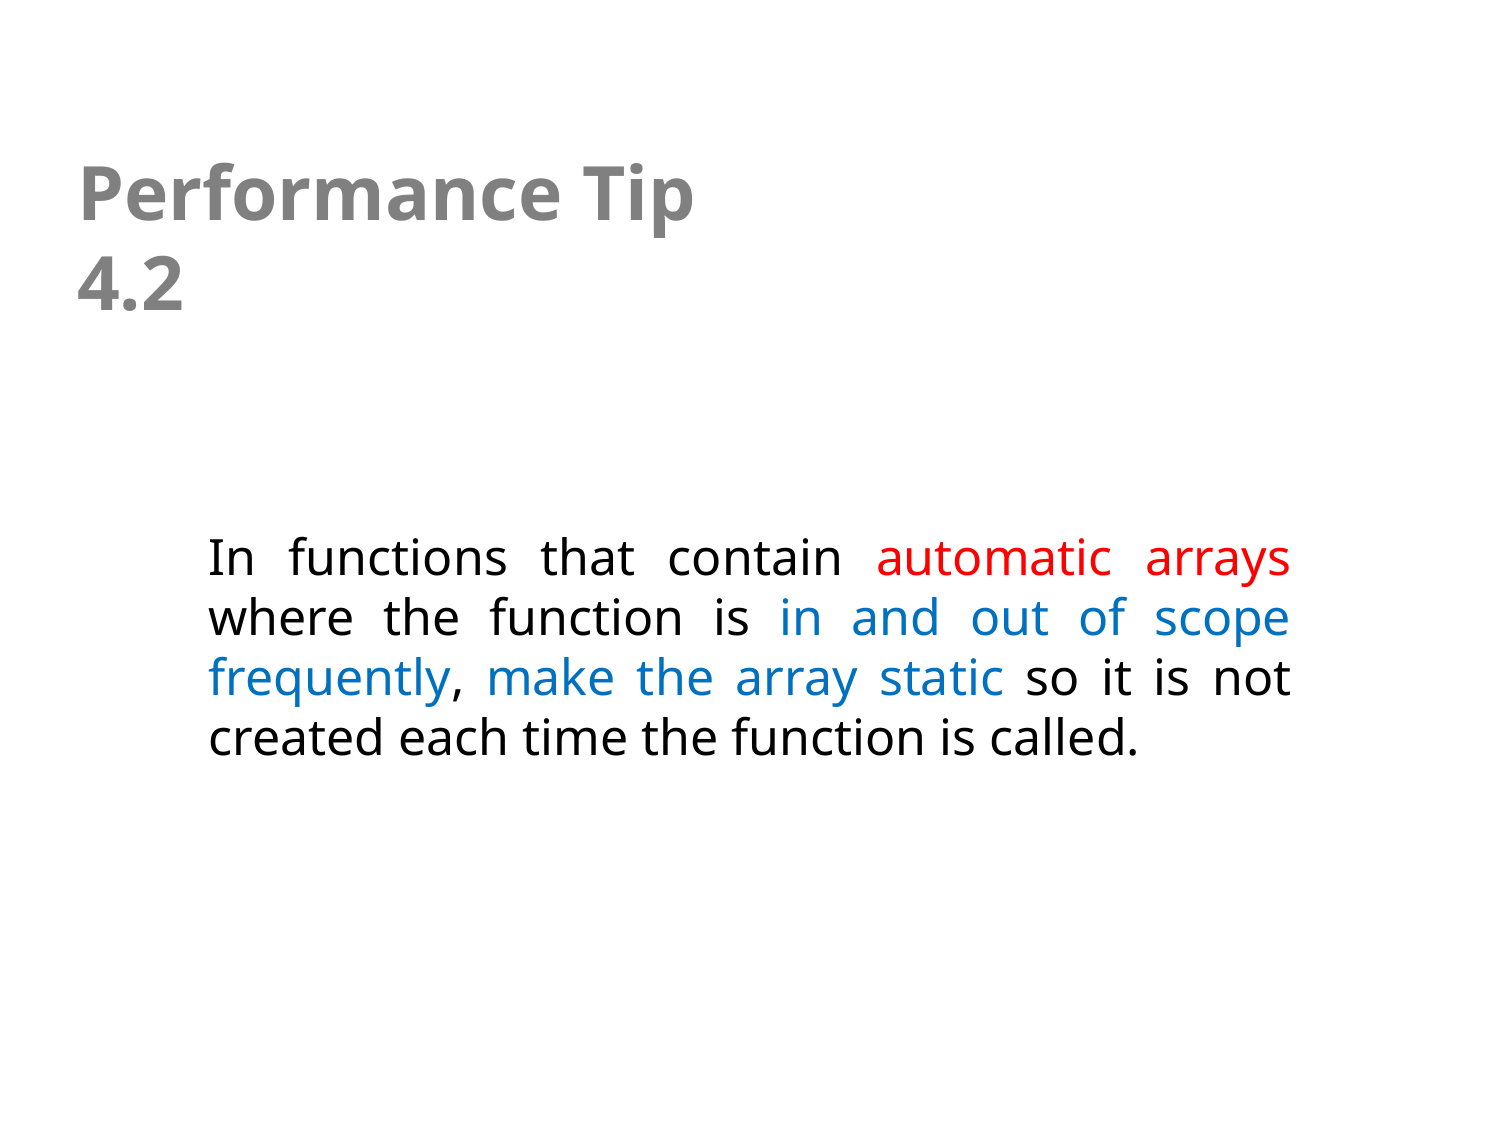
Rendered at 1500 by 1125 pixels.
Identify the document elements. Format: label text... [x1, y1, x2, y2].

title Performance Tip 4.2 [62, 138, 838, 341]
list In functions that contain automatic arrays where the function is in and out of scope frequently, make the array static so it is not created each time the function is called. [193, 517, 1307, 775]
